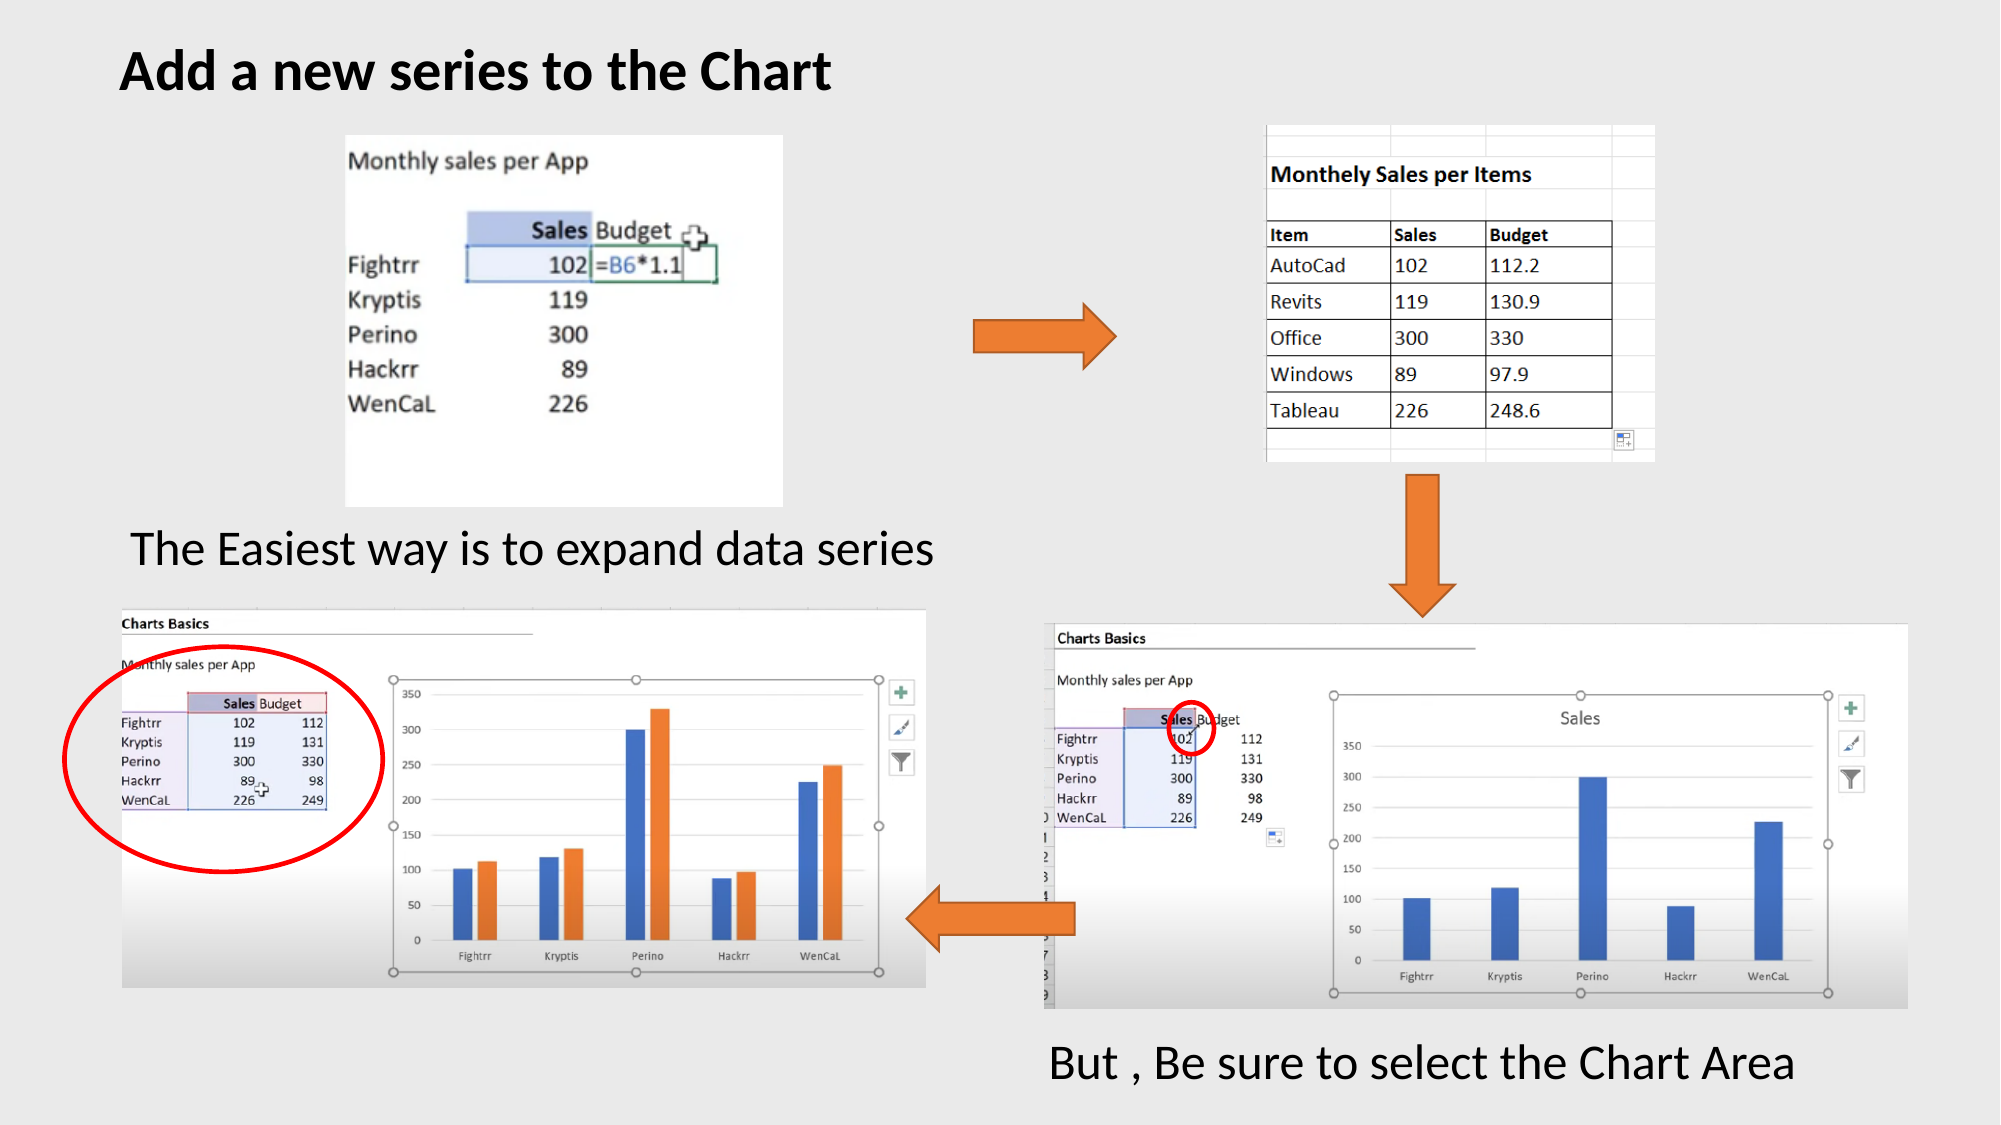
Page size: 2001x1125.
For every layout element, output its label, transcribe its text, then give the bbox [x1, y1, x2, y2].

text_box Add a new series to the Chart [46, 24, 907, 110]
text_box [76, 135, 1001, 584]
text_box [64, 607, 1075, 988]
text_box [952, 474, 1908, 1098]
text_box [973, 125, 1655, 462]
